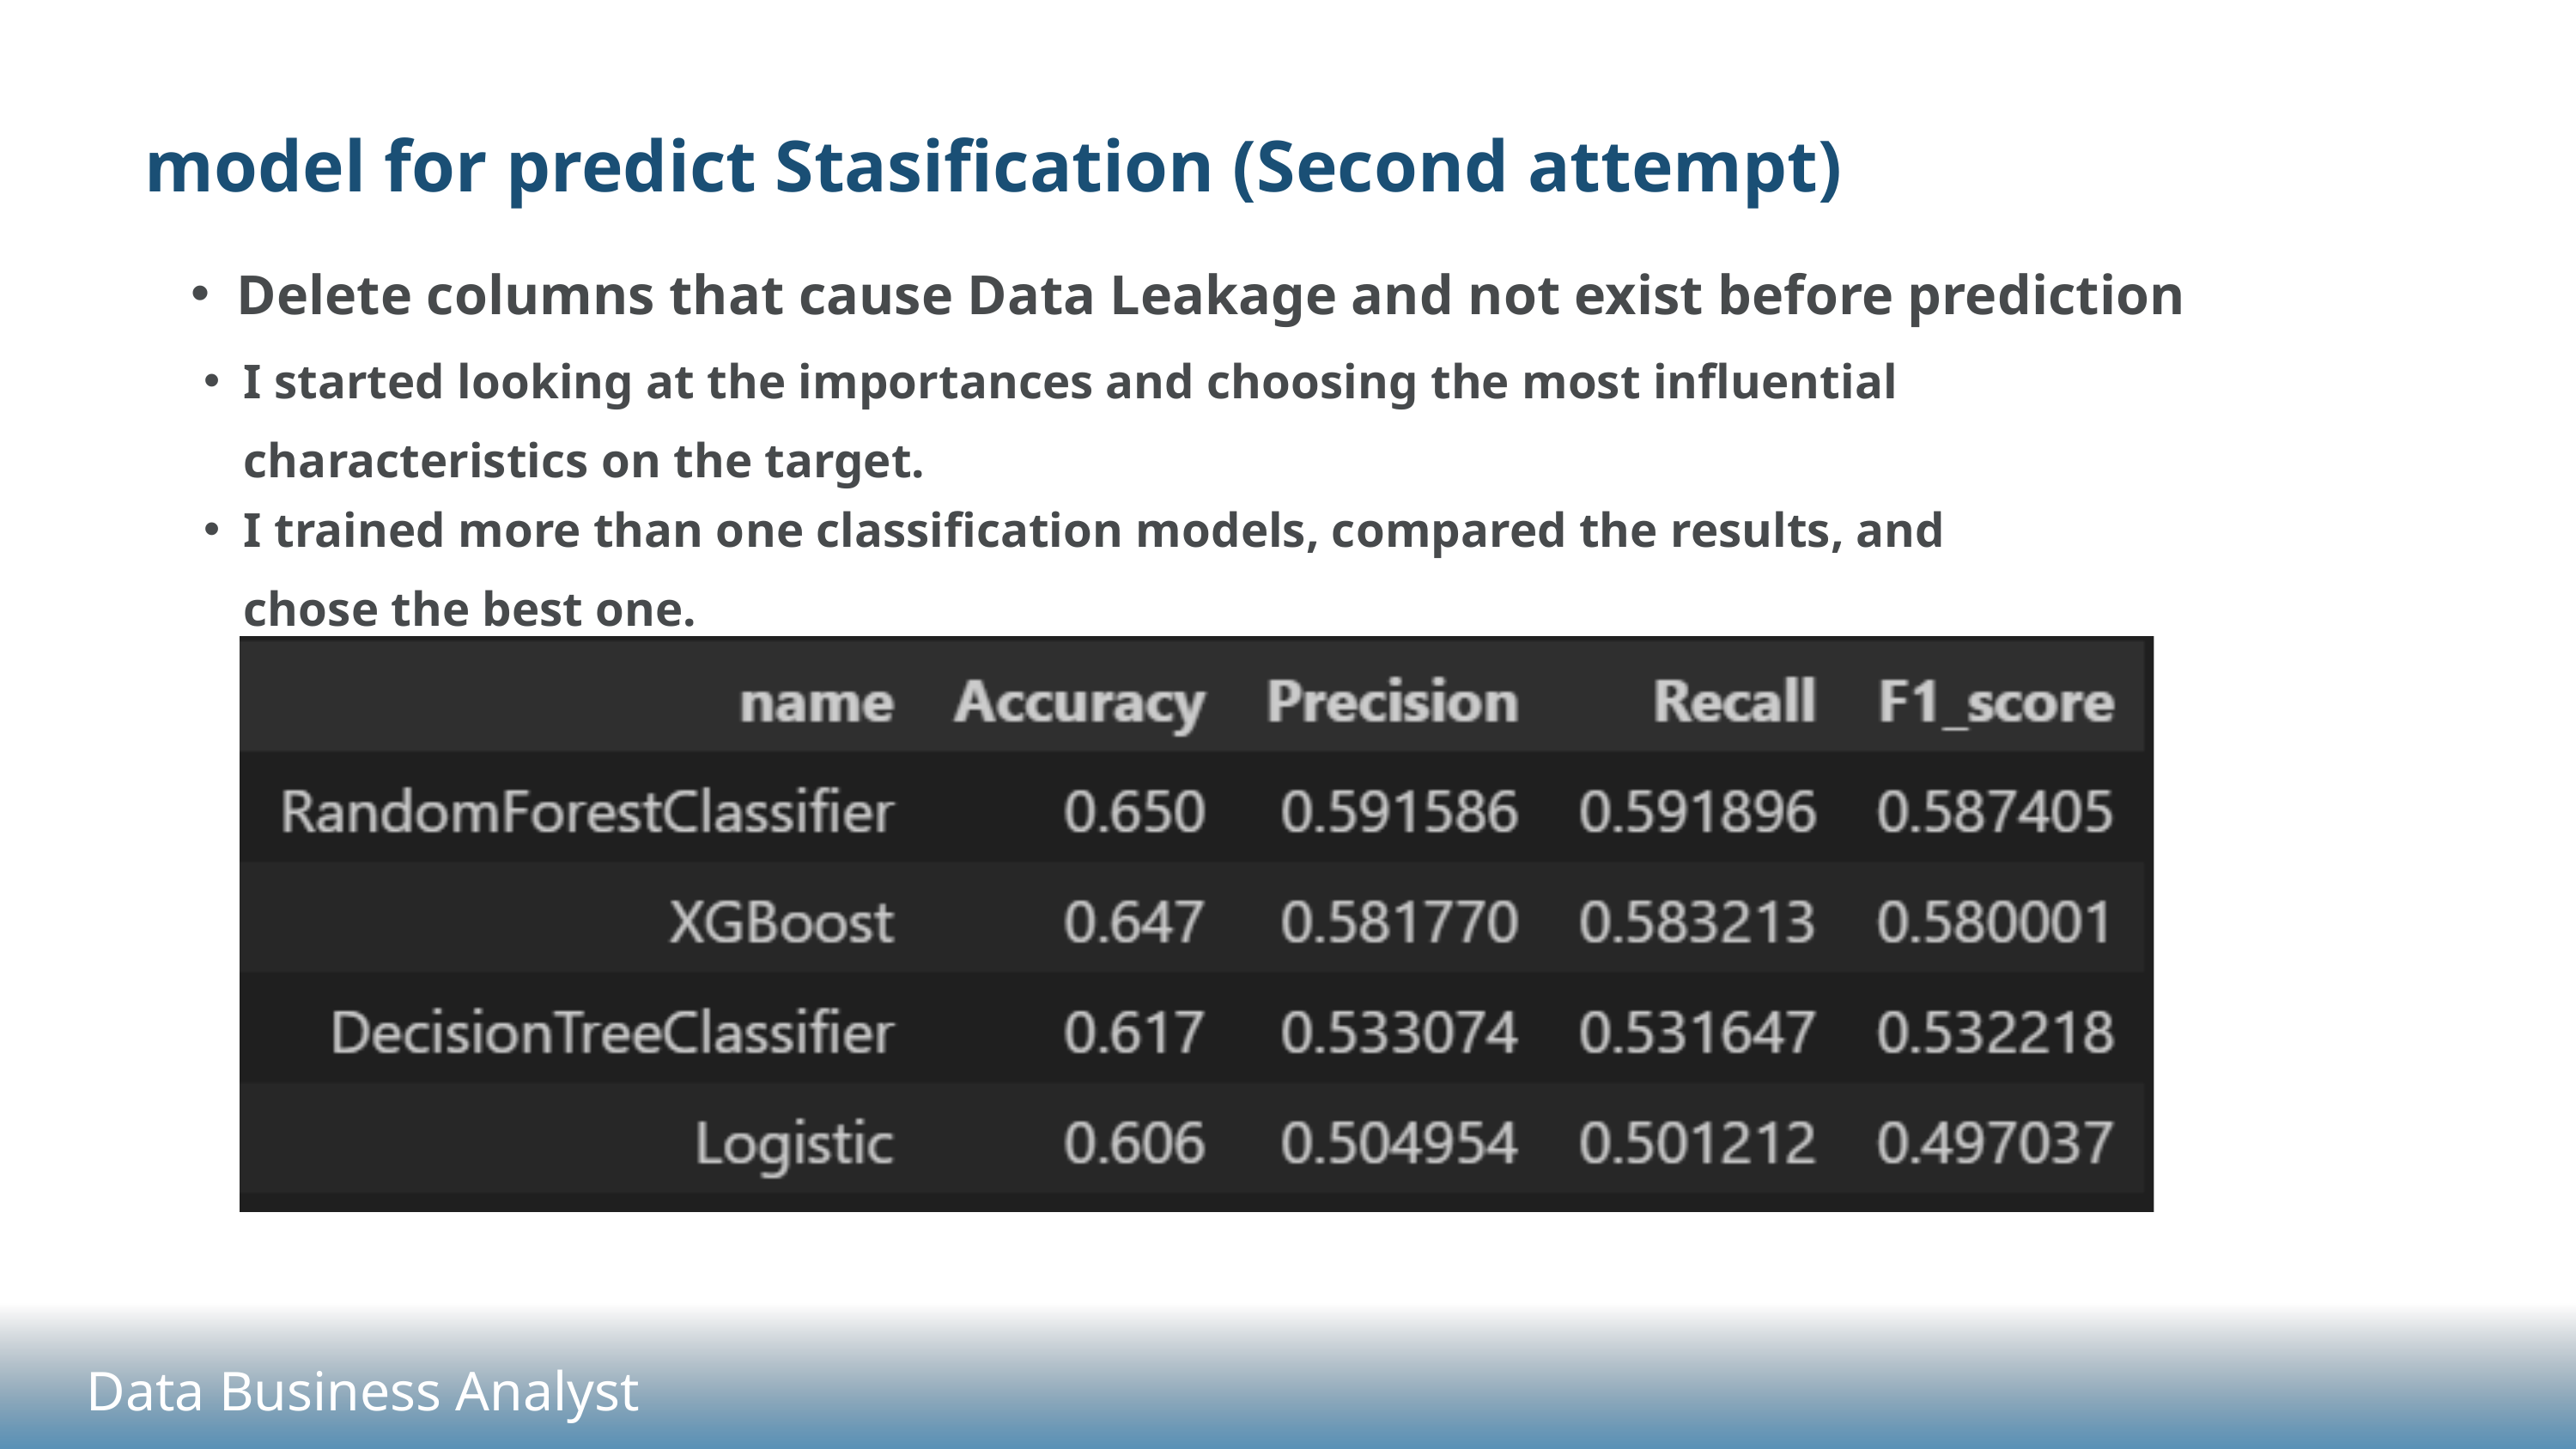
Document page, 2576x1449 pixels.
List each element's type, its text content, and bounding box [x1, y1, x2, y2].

text_box model for predict Stasification (Second attempt) [144, 87, 1202, 206]
text_box [1410, 636, 2154, 1212]
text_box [1208, 62, 1404, 1449]
text_box Data Business Analyst [86, 1331, 872, 1422]
text_box [240, 636, 1202, 1212]
text_box Delete columns that cause Data Leakage and not exist before prediction [1410, 234, 2249, 325]
text_box I started looking at the importances and choosing the most influential characteristics on the target. [1410, 329, 2052, 477]
text_box I trained more than one classification models, compared the results, and chose the best one. [163, 477, 1202, 636]
text_box model for predict Stasification (Second attempt) [1410, 87, 2052, 206]
text_box Delete columns that cause Data Leakage and not exist before prediction [144, 234, 1202, 325]
text_box I started looking at the importances and choosing the most influential characteristics on the target. [163, 329, 1202, 477]
text_box I trained more than one classification models, compared the results, and chose the best one. [1410, 477, 2052, 636]
